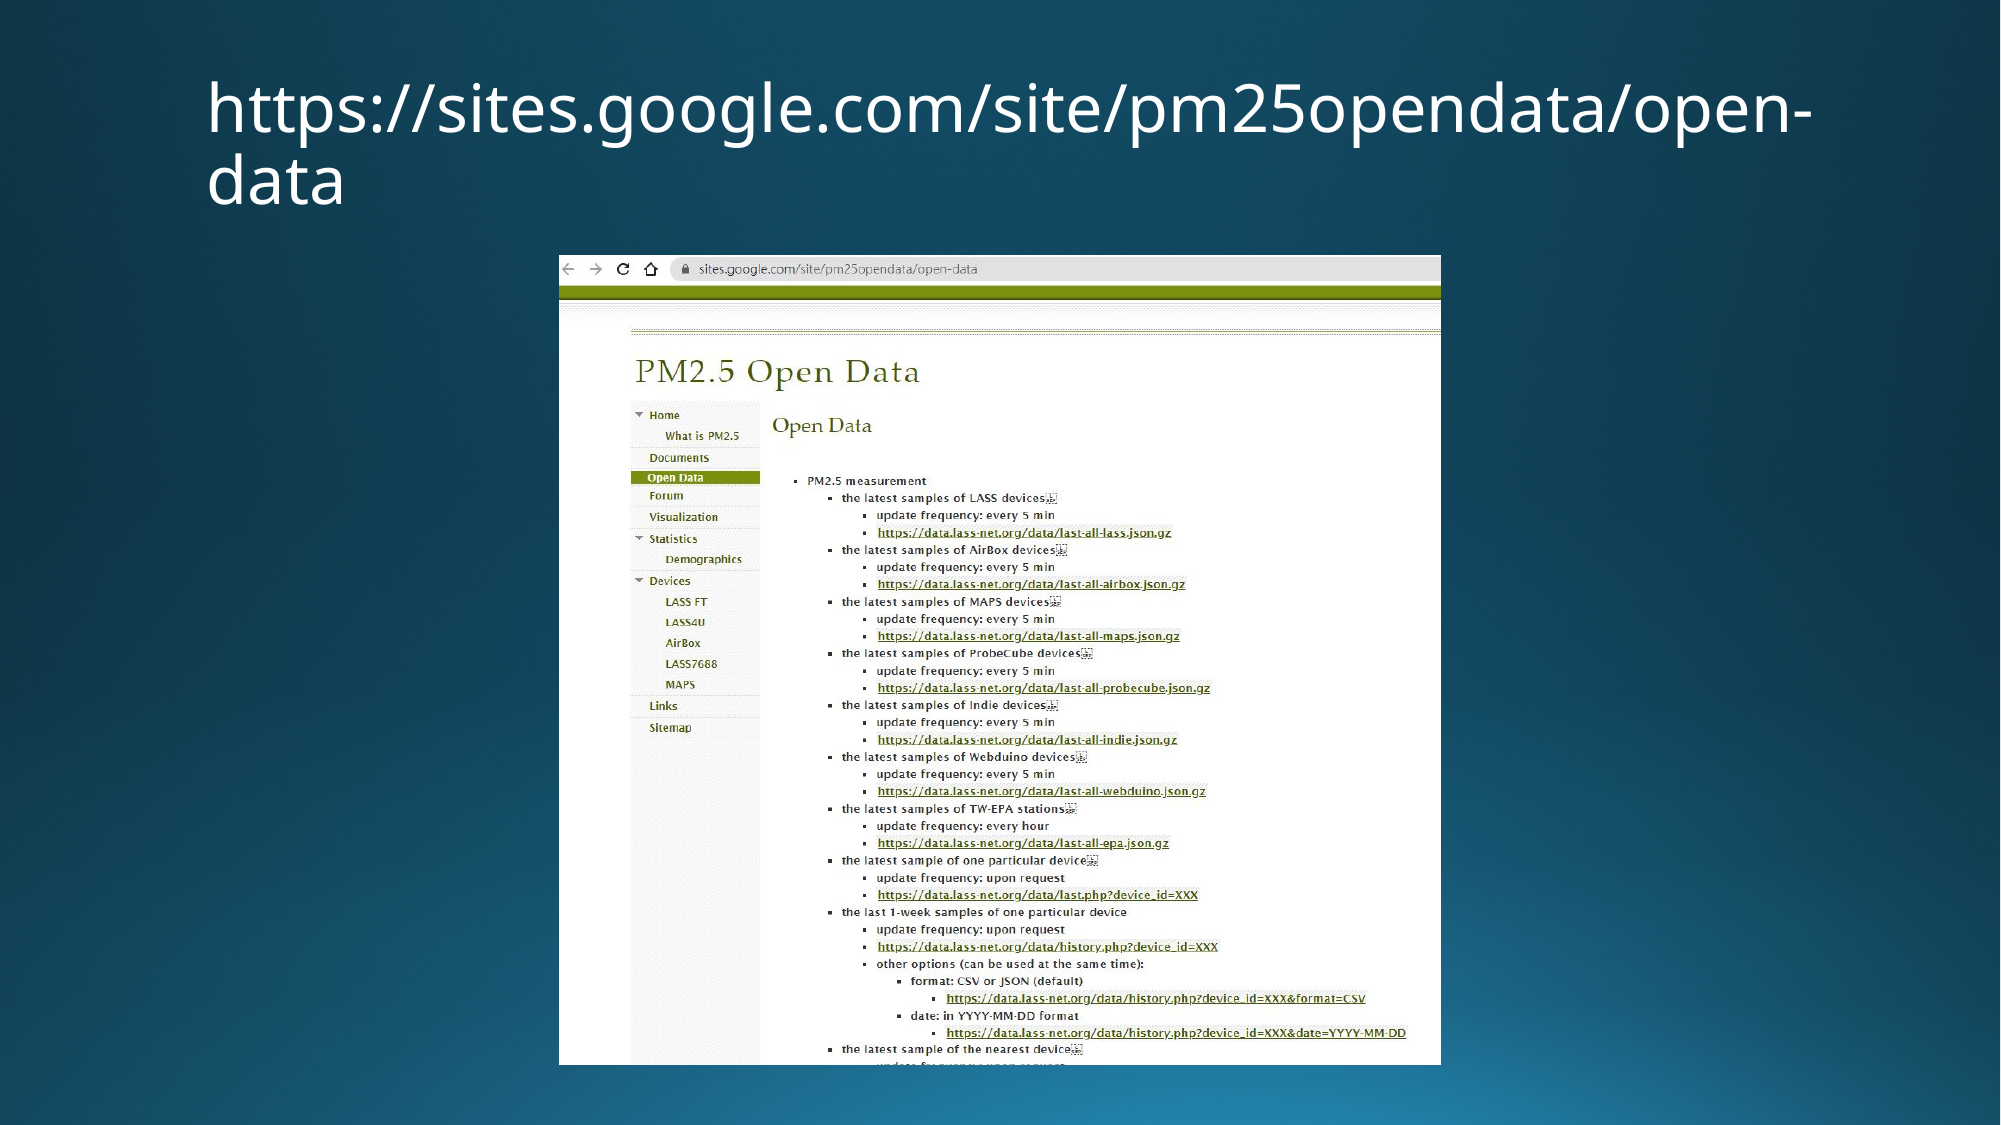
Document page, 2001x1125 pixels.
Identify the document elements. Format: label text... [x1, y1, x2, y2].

picture [0, 0, 2001, 1125]
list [558, 255, 1441, 1066]
title https://sites.google.com/site/pm25opendata/open-data [191, 38, 1917, 256]
